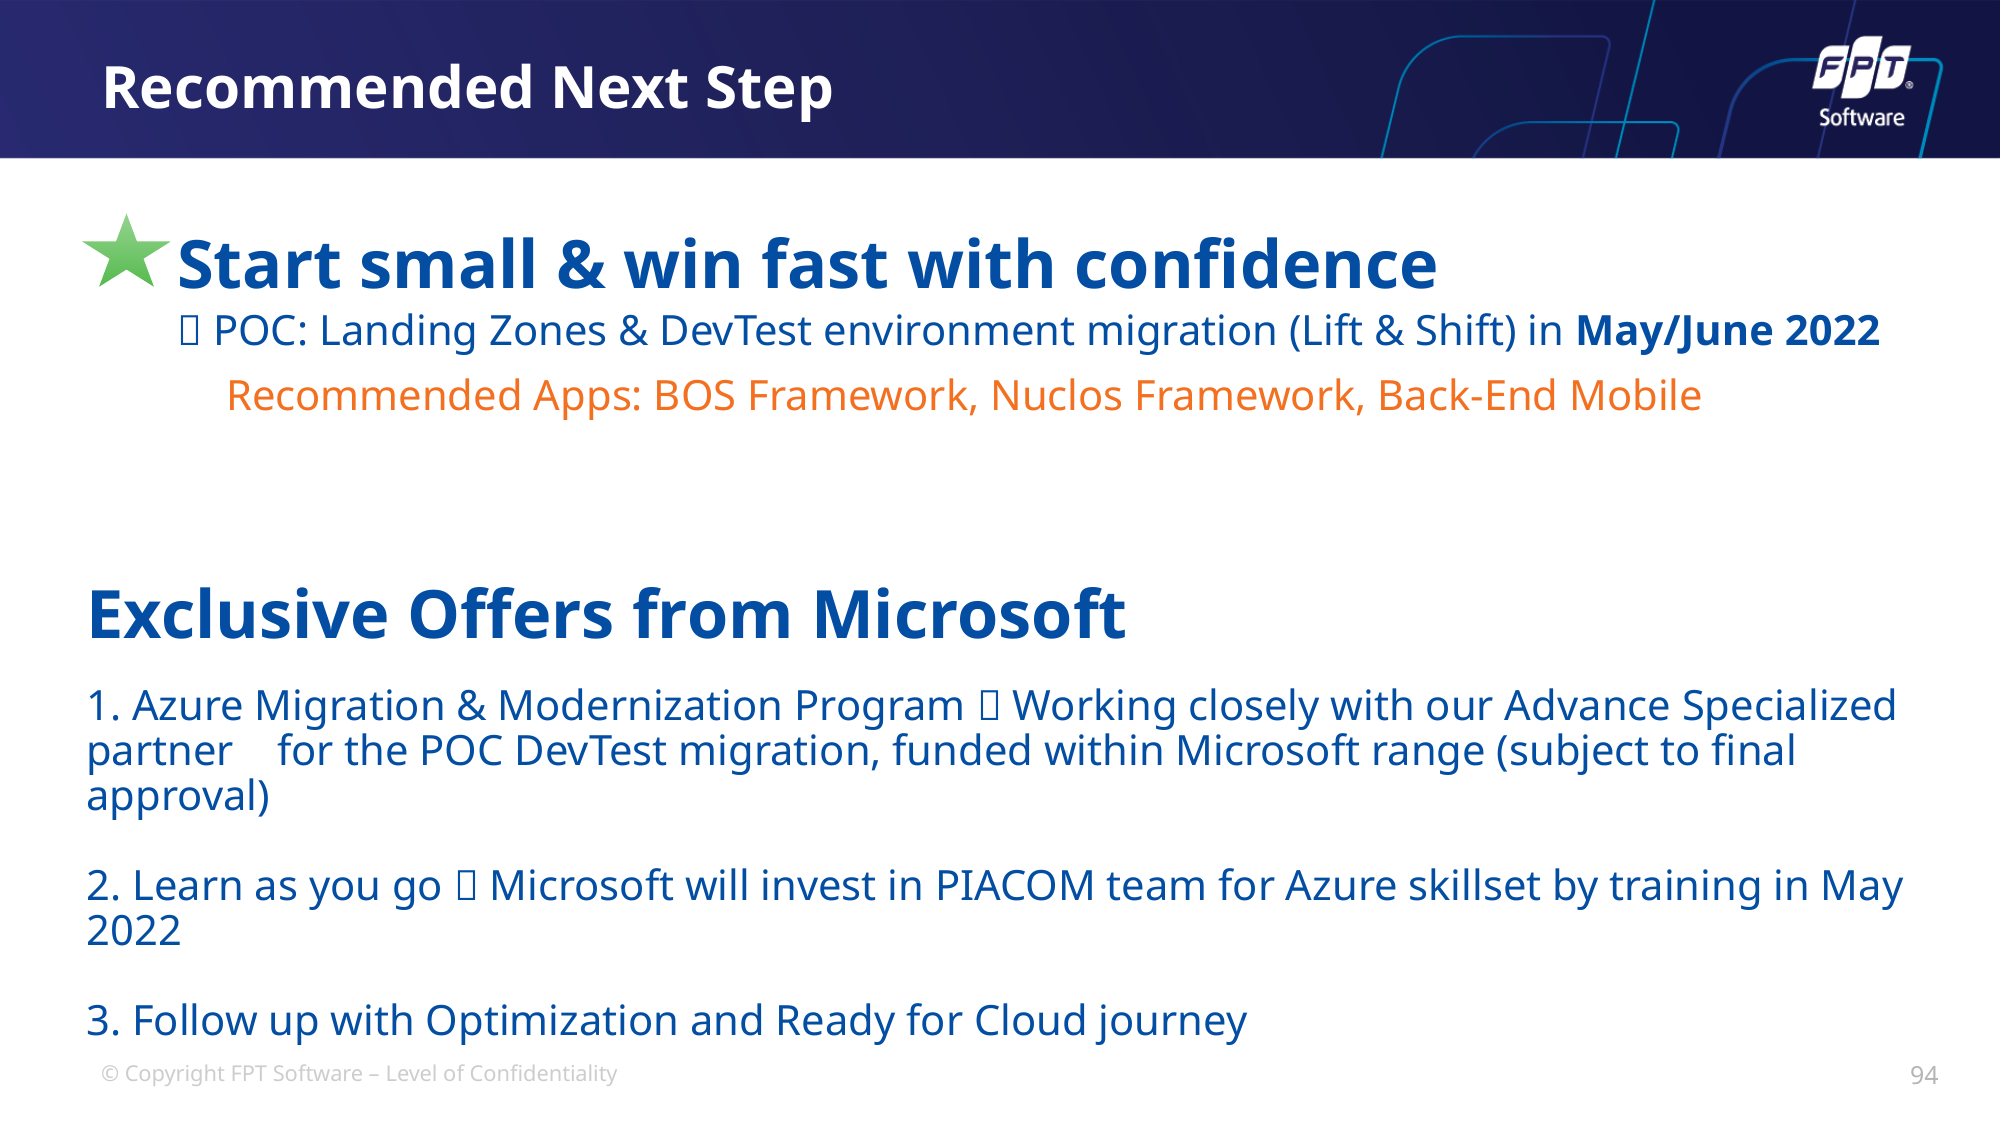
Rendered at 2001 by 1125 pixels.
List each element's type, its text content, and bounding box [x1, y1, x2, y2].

picture [0, 0, 1672, 159]
text_box Start small & win fast with confidence  POC: Landing Zones & DevTest environment migration (Lift & Shift) in May/June 2022 Recommended Apps: BOS Framework, Nuclos Framework, Back-End Mobile Exclusive Offers from Microsoft 1. Azure Migration & Modernization Program  Working closely with our Advance Specialized partner for the POC DevTest migration, funded within Microsoft range (subject to final approval) 2. Learn as you go  Microsoft will invest in PIACOM team for Azure skillset by training in May 2022 3. Follow up with Optimization and Ready for Cloud journey [71, 223, 1975, 1125]
text_box [82, 213, 171, 287]
picture [1649, 0, 2000, 159]
title Recommended Next Step [86, 31, 1812, 148]
